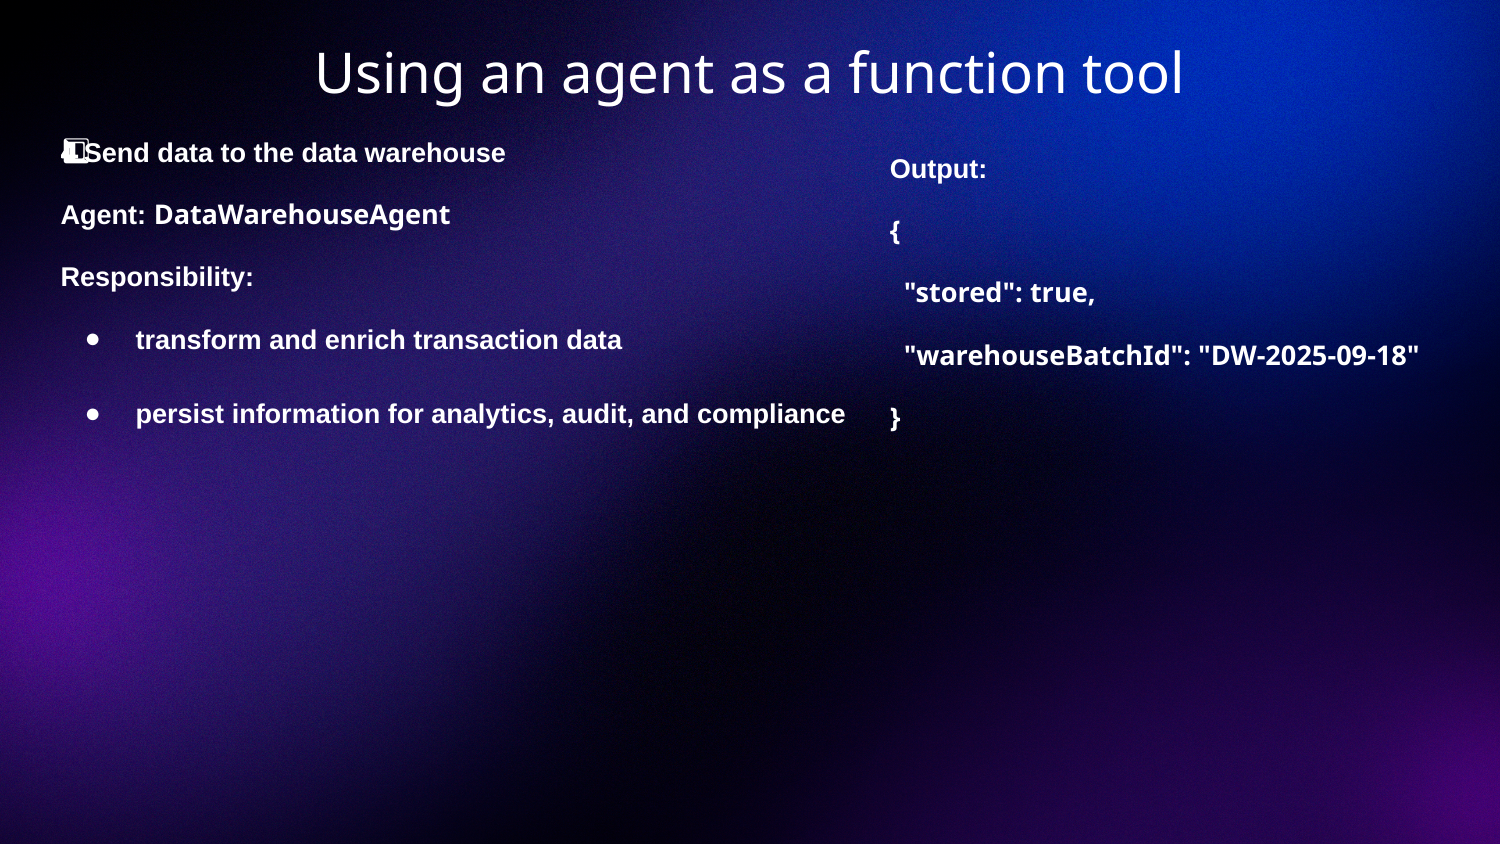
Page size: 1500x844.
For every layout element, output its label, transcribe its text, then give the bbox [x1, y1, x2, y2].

title Using an agent as a function tool [23, 33, 1477, 105]
text_box 4️⃣ Send data to the data warehouse Agent: DataWarehouseAgent Responsibility: transform and enrich transaction data persist information for analytics, audit, and compliance [45, 115, 1321, 544]
picture [0, 0, 1500, 844]
text_box Output: { "stored": true, "warehouseBatchId": "DW-2025-09-18" } [874, 131, 1500, 604]
